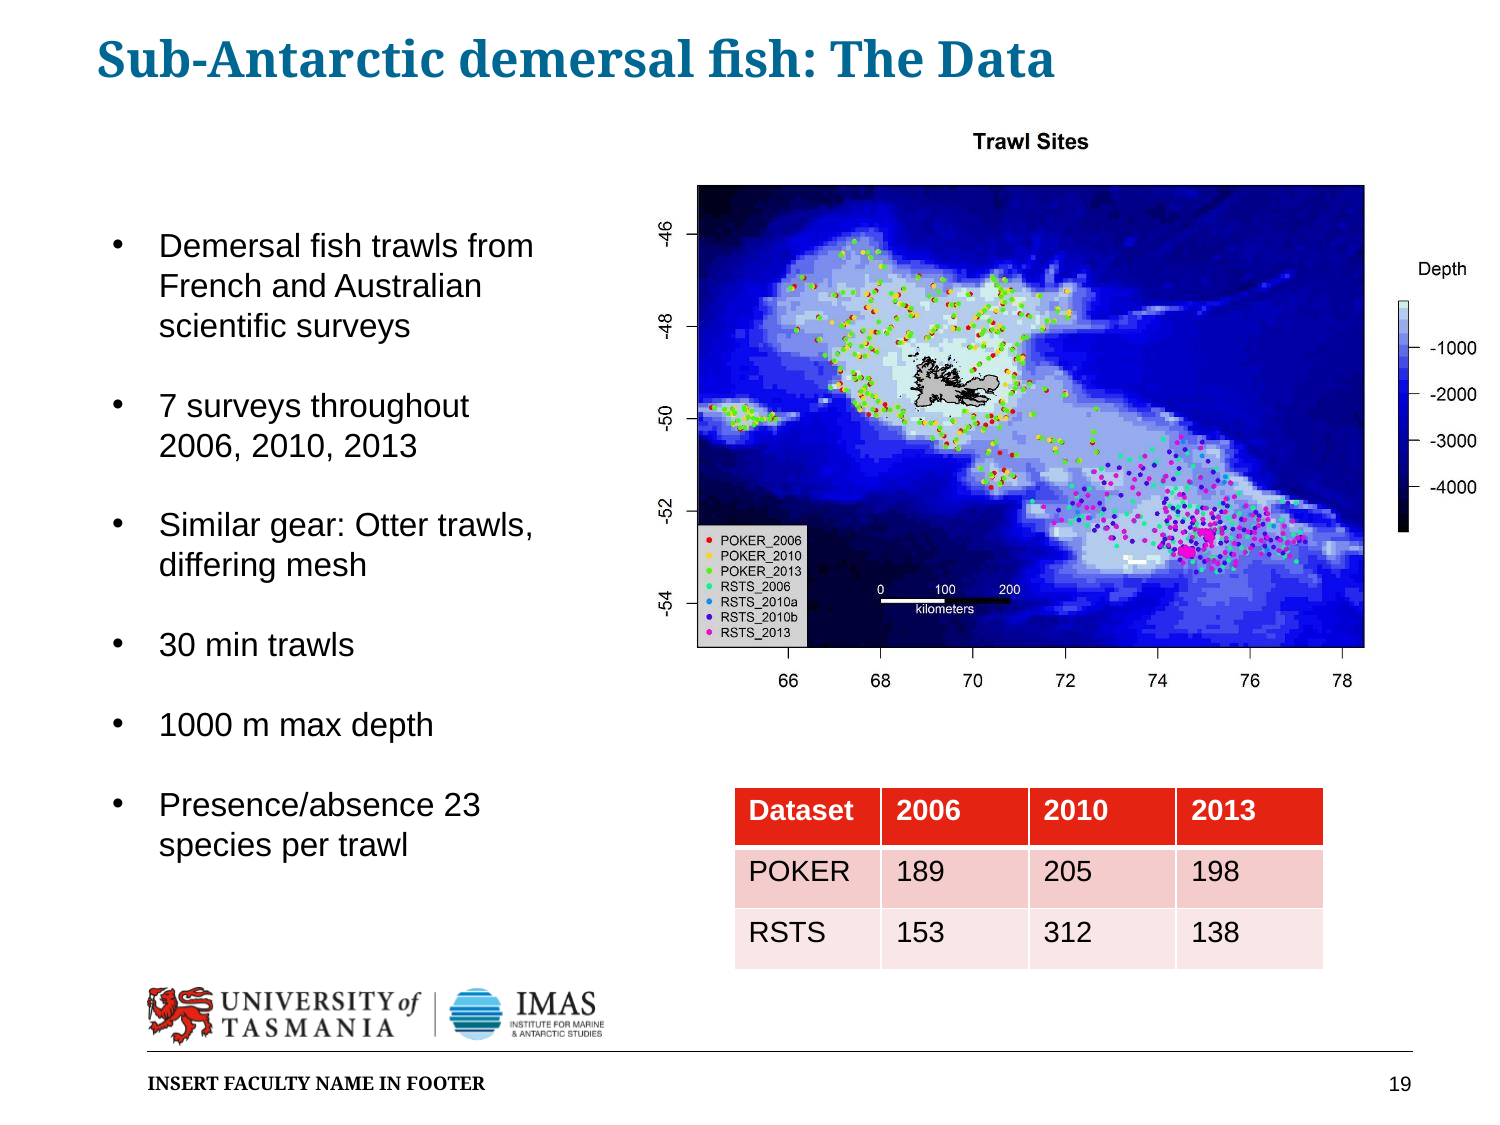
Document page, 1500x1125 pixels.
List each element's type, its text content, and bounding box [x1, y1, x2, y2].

text_box Demersal fish trawls from French and Australian scientific surveys 7 surveys throughout 2006, 2010, 2013 Similar gear: Otter trawls, differing mesh 30 min trawls 1000 m max depth Presence/absence 23 species per trawl [97, 216, 562, 871]
picture [608, 95, 1491, 758]
table_cell RSTS [735, 909, 880, 969]
table_cell 189 [882, 850, 1028, 908]
table_cell 205 [1030, 850, 1175, 908]
table_cell 138 [1177, 909, 1323, 969]
table_header Dataset [735, 788, 880, 845]
table_cell 198 [1177, 850, 1323, 908]
slide_number 19 [1352, 1070, 1412, 1103]
table_cell 312 [1030, 909, 1175, 969]
table_header 2006 [882, 788, 1028, 845]
table_cell POKER [735, 850, 880, 908]
table_cell 153 [882, 909, 1028, 969]
text_box Sub-Antarctic demersal fish: The Data [97, 36, 1362, 156]
table_header 2013 [1177, 788, 1323, 845]
picture [147, 987, 604, 1046]
table_header 2010 [1030, 788, 1175, 845]
footer INSERT FACULTY NAME IN FOOTER [147, 1071, 1311, 1105]
